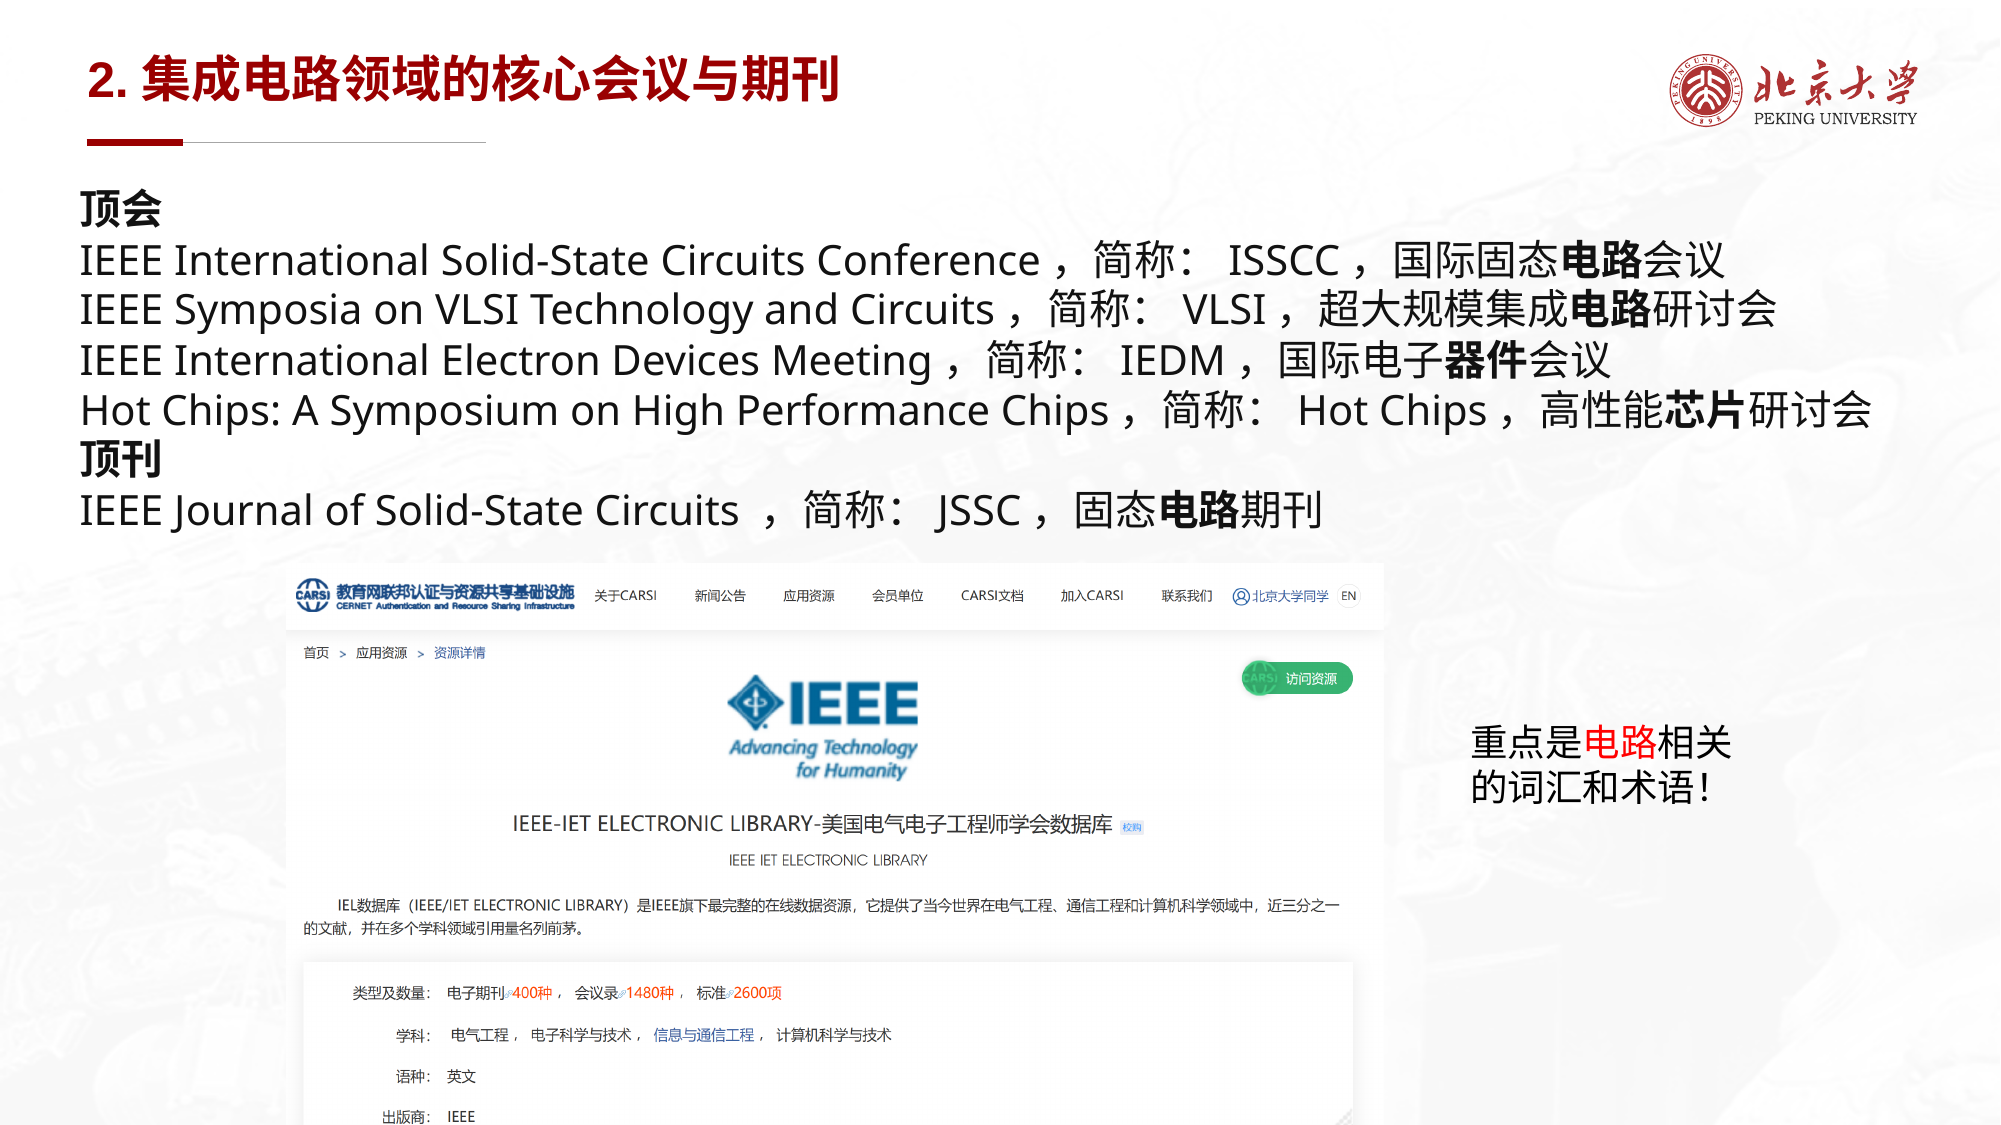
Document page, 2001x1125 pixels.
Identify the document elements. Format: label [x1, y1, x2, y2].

text_box [1669, 54, 1918, 128]
picture [0, 8, 2000, 1125]
